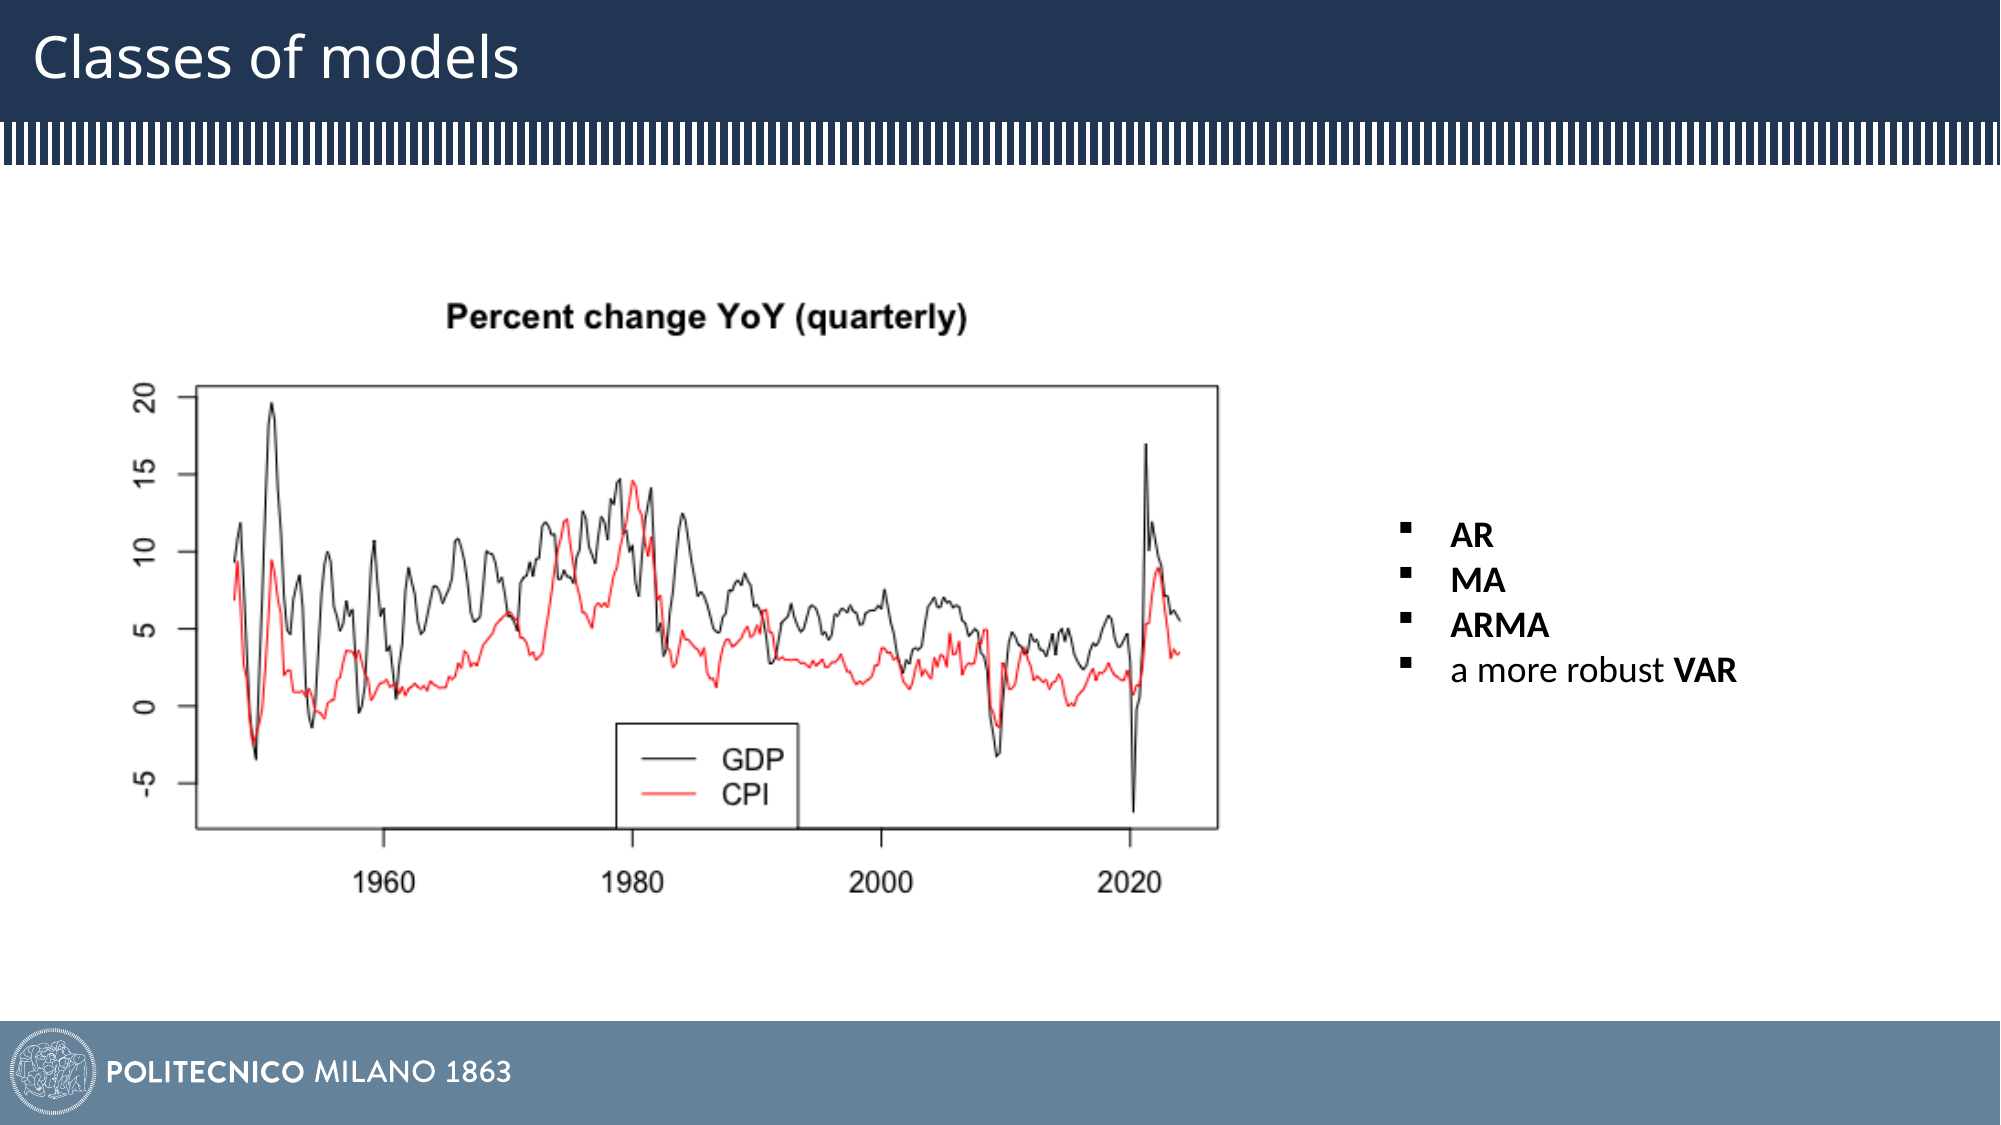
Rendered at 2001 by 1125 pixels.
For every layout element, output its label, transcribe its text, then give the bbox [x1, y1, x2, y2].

picture [53, 243, 1292, 1005]
list AR MA ARMA a more robust VAR [1364, 362, 2000, 837]
title Classes of models [17, 14, 1161, 104]
